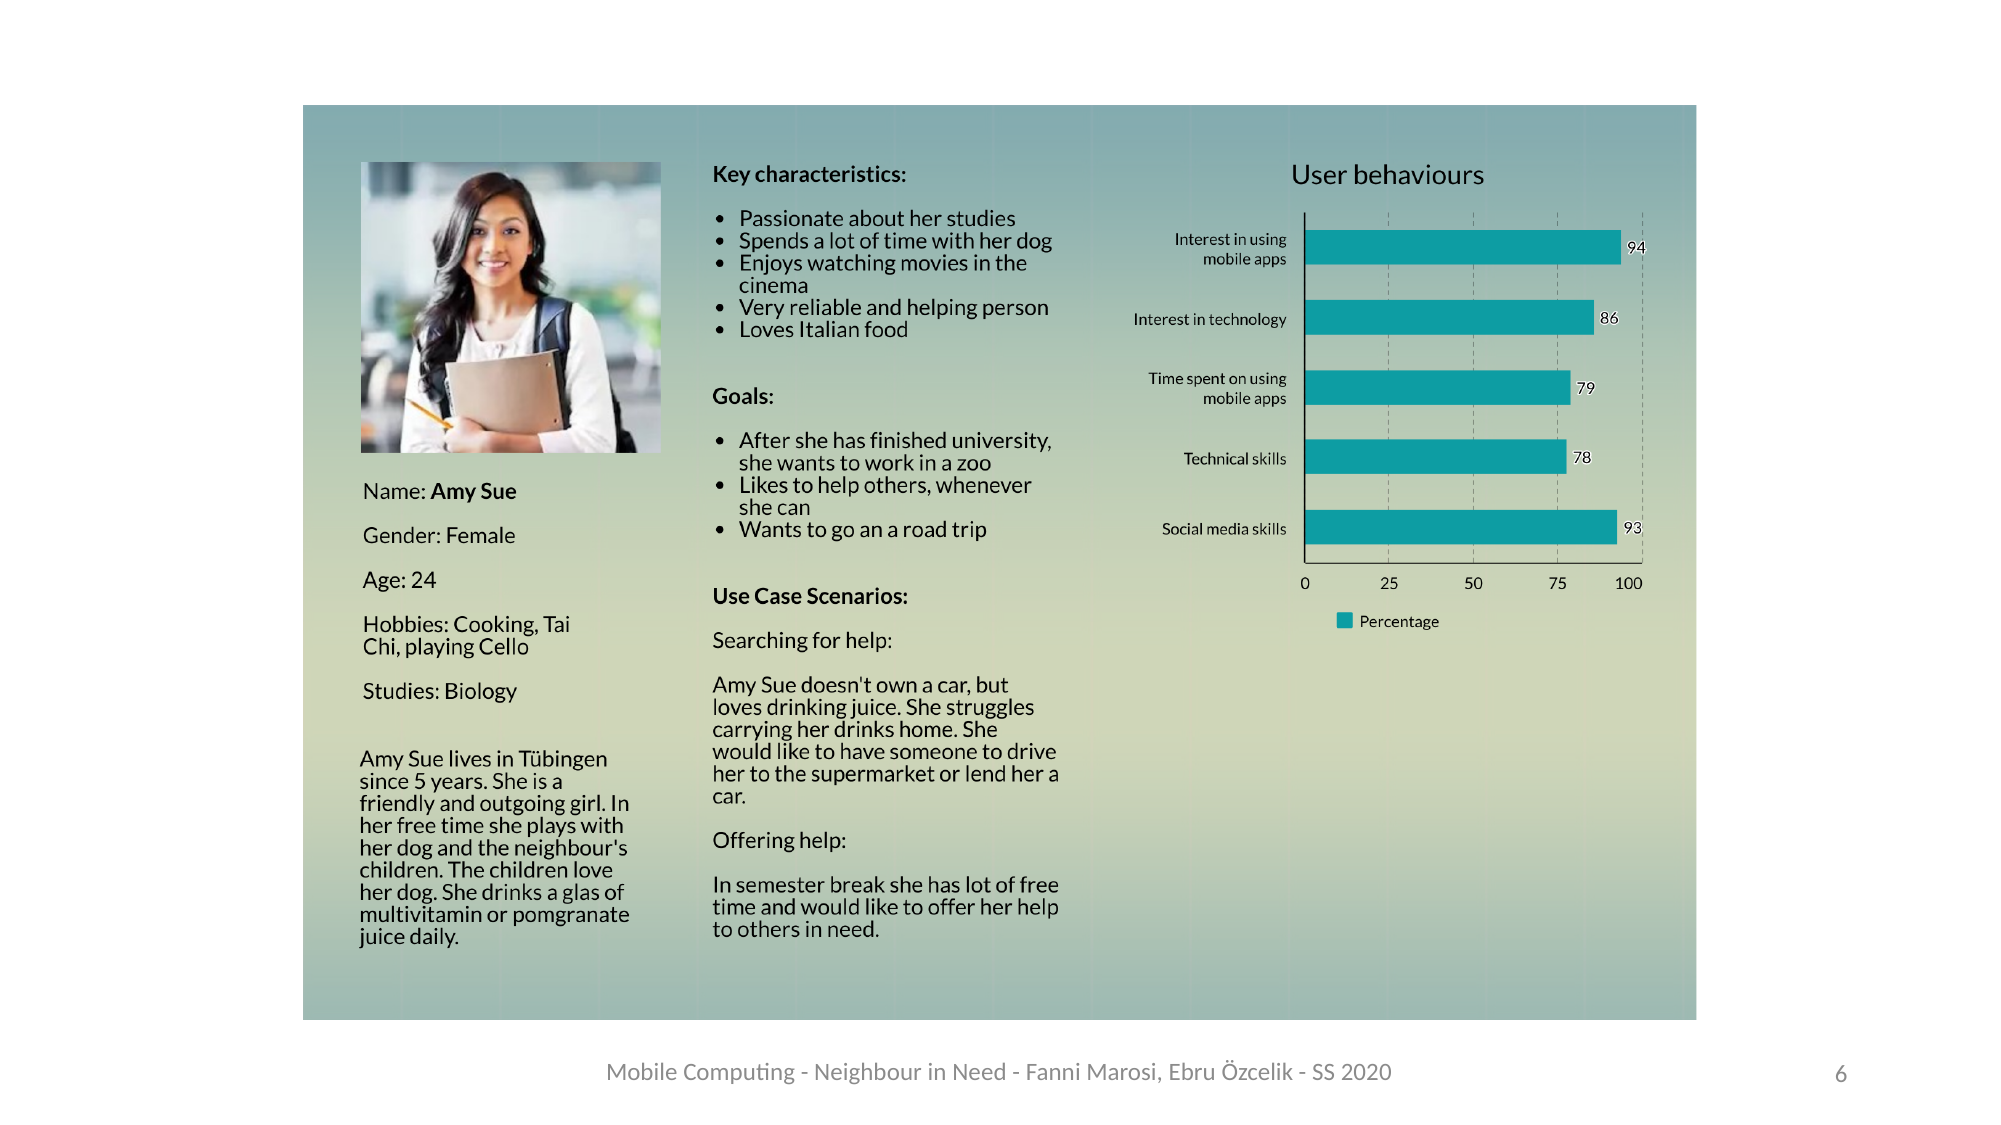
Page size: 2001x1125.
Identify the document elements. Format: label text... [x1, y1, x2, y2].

footer Mobile Computing - Neighbour in Need - Fanni Marosi, Ebru Özcelik - SS 2020 [577, 1042, 1412, 1103]
slide_number 6 [1412, 1042, 1863, 1103]
picture [303, 105, 1697, 1020]
